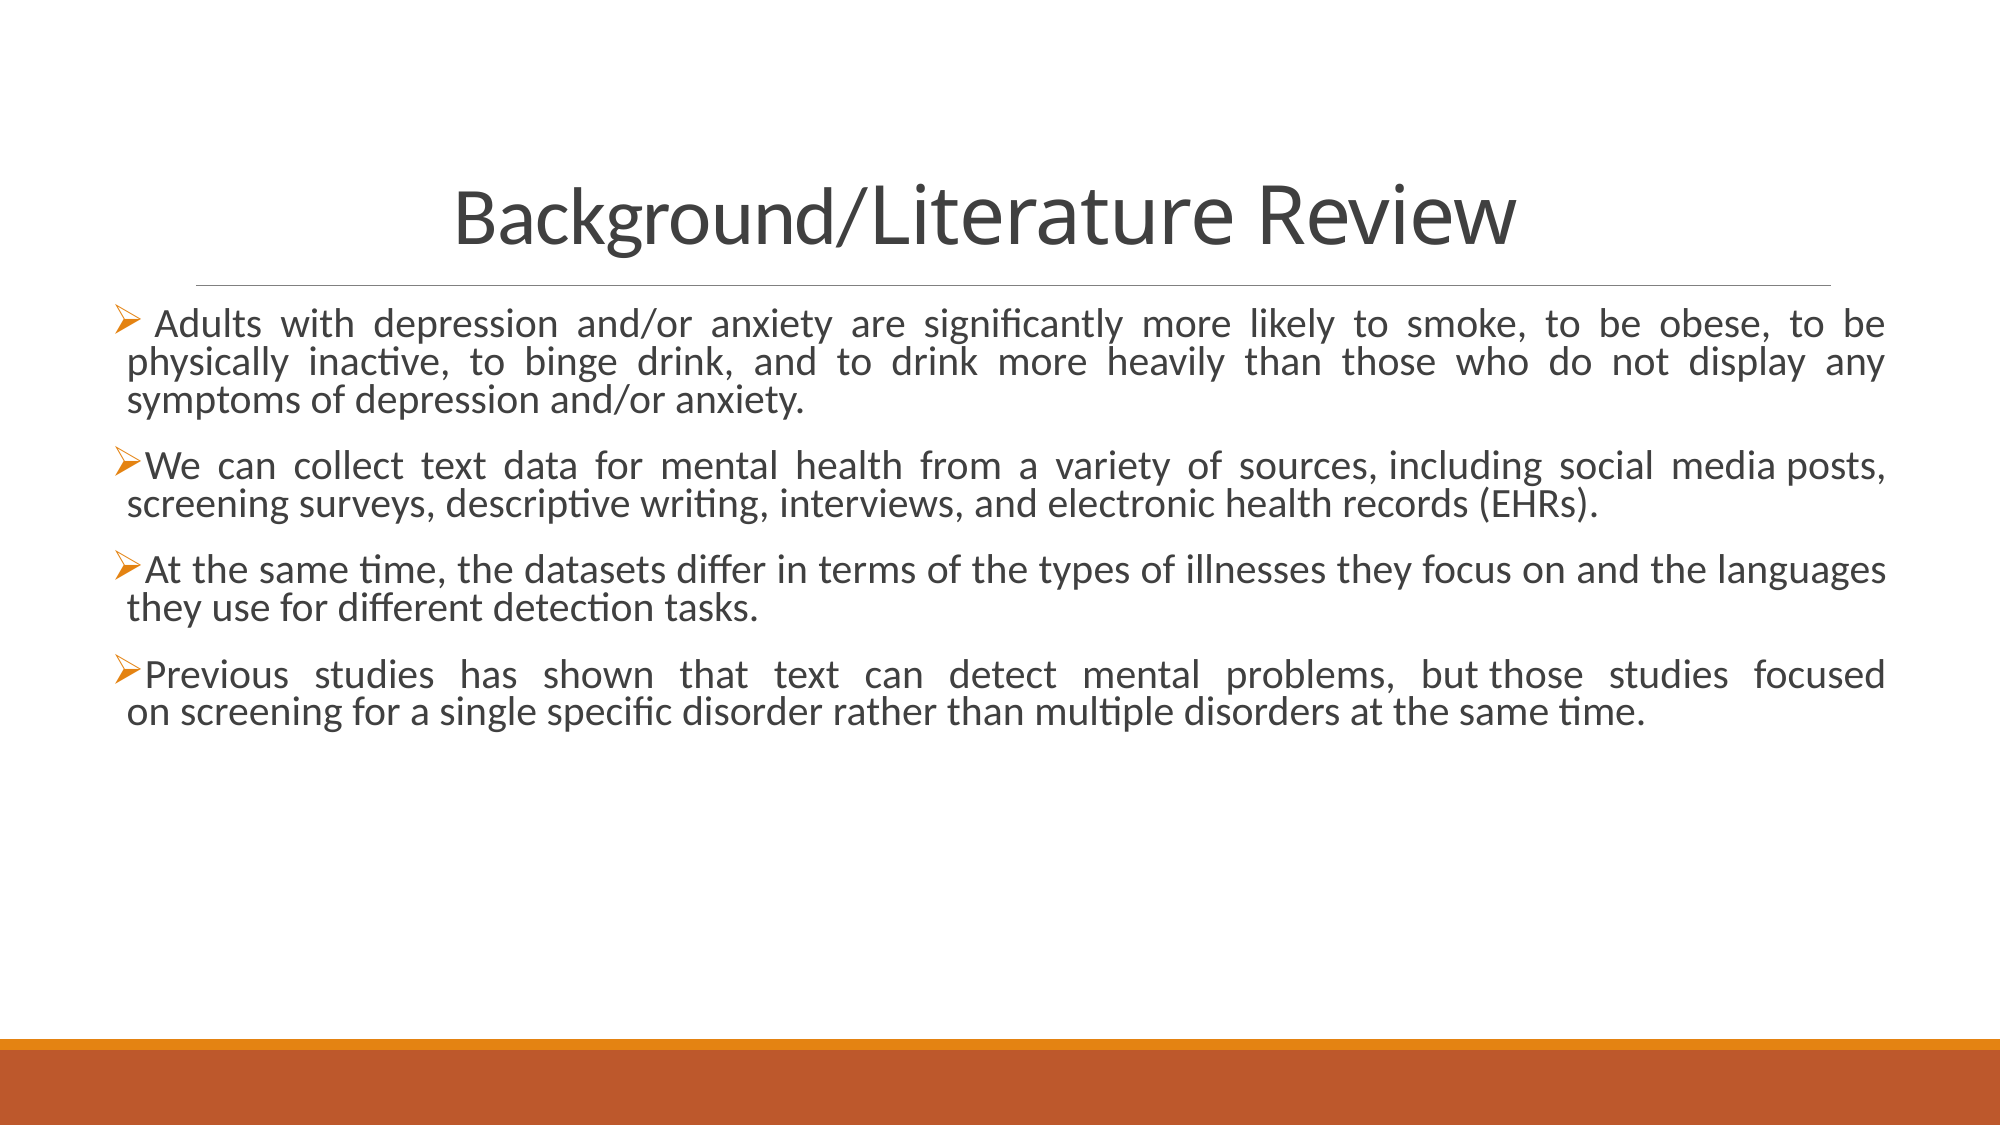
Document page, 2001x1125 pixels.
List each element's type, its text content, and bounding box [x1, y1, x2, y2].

list Adults with depression and/or anxiety are significantly more likely to smoke, to be obese, to be physically inactive, to binge drink, and to drink more heavily than those who do not display any symptoms of depression and/or anxiety. We can collect text data for mental health from a variety of sources, including social media posts, screening surveys, descriptive writing, interviews, and electronic health records (EHRs). At the same time, the datasets differ in terms of the types of illnesses they focus on and the languages they use for different detection tasks. Previous studies has shown that text can detect mental problems, but those studies focused on screening for a single specific disorder rather than multiple disorders at the same time. [111, 300, 1887, 1014]
title Background/Literature Review [207, 160, 1764, 272]
